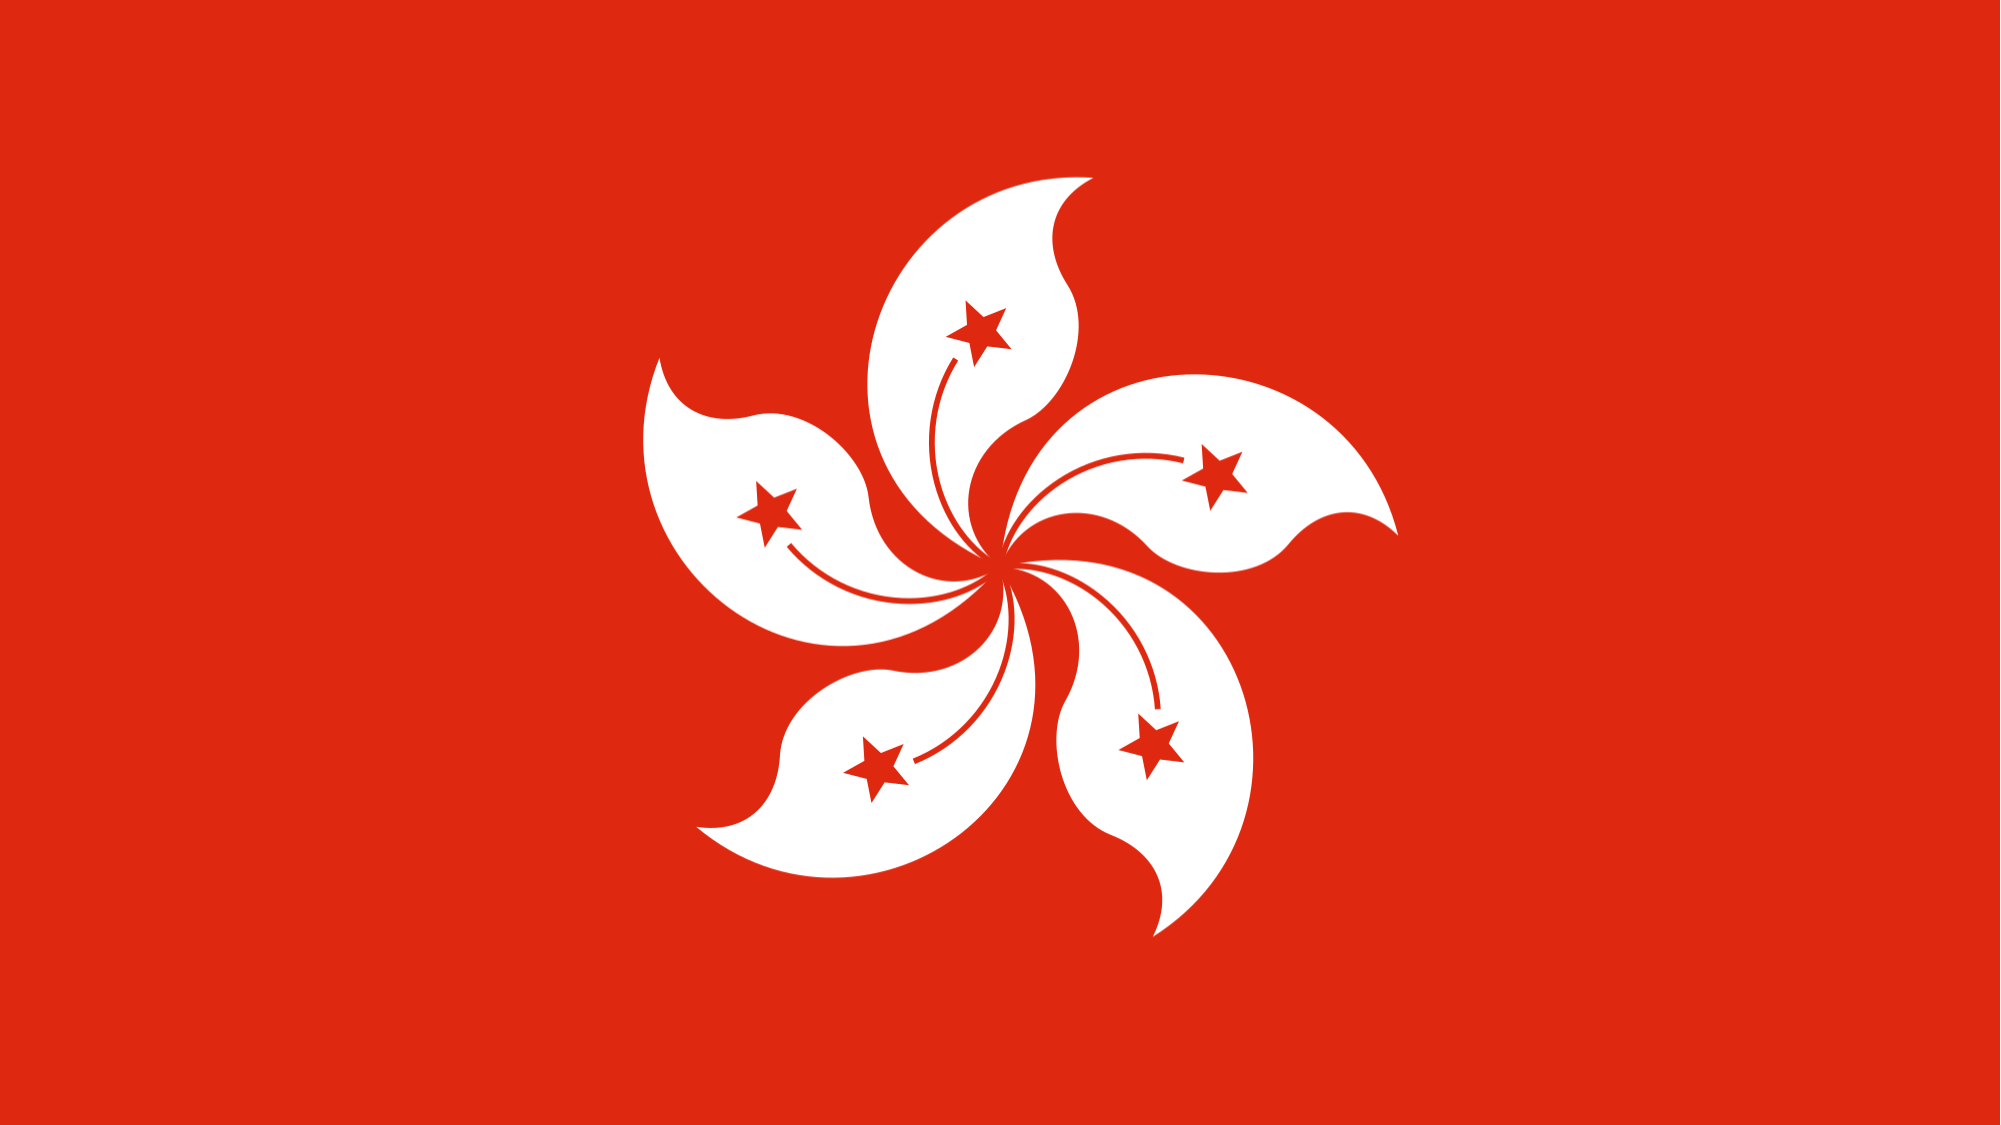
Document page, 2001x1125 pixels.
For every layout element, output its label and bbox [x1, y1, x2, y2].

list [0, 0, 2000, 1125]
